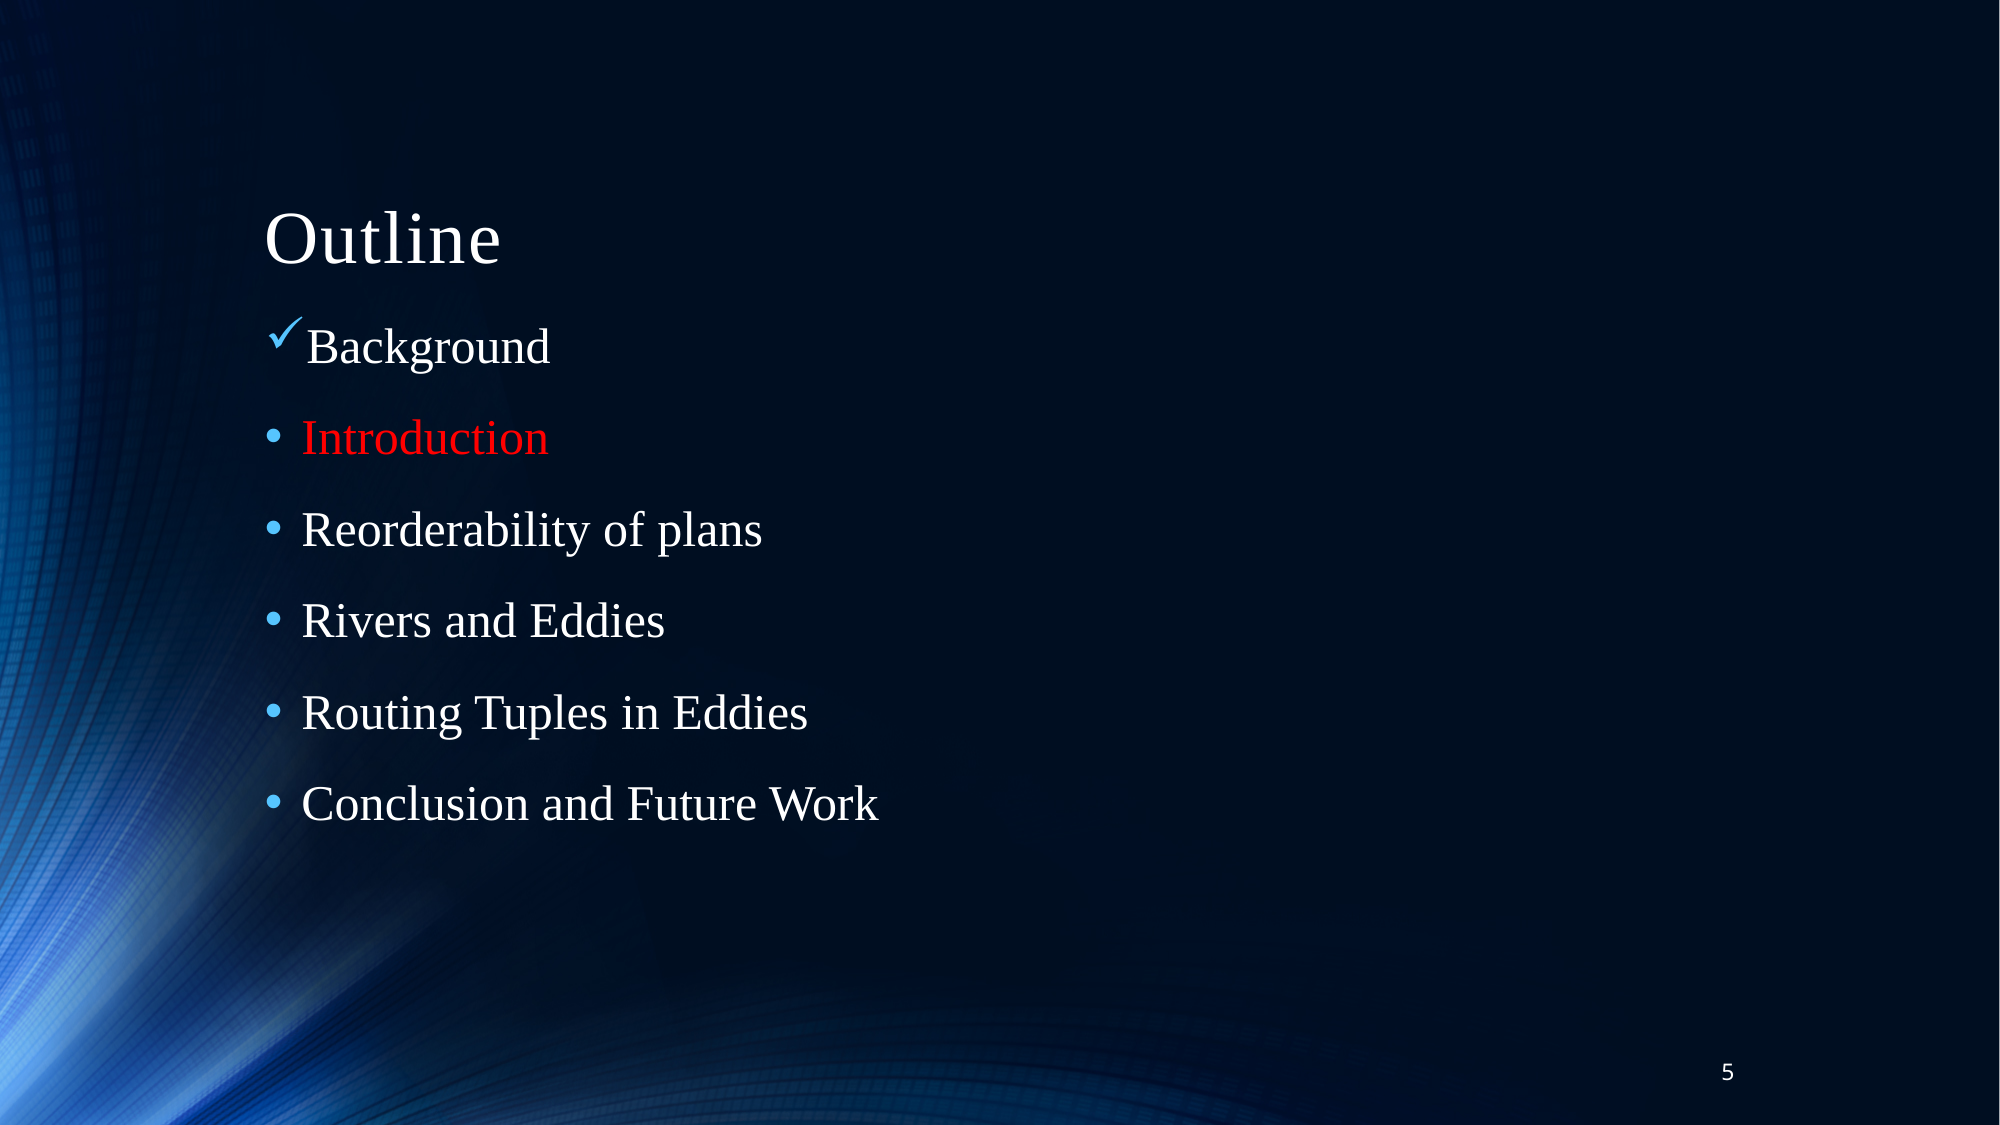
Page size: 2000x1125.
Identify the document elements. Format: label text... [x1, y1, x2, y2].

picture [0, 0, 2000, 1125]
slide_number 5 [1612, 1050, 1750, 1096]
title Outline [249, 62, 1750, 288]
list Background Introduction Reorderability of plans Rivers and Eddies Routing Tuples in Eddies Conclusion and Future Work [249, 312, 1749, 988]
